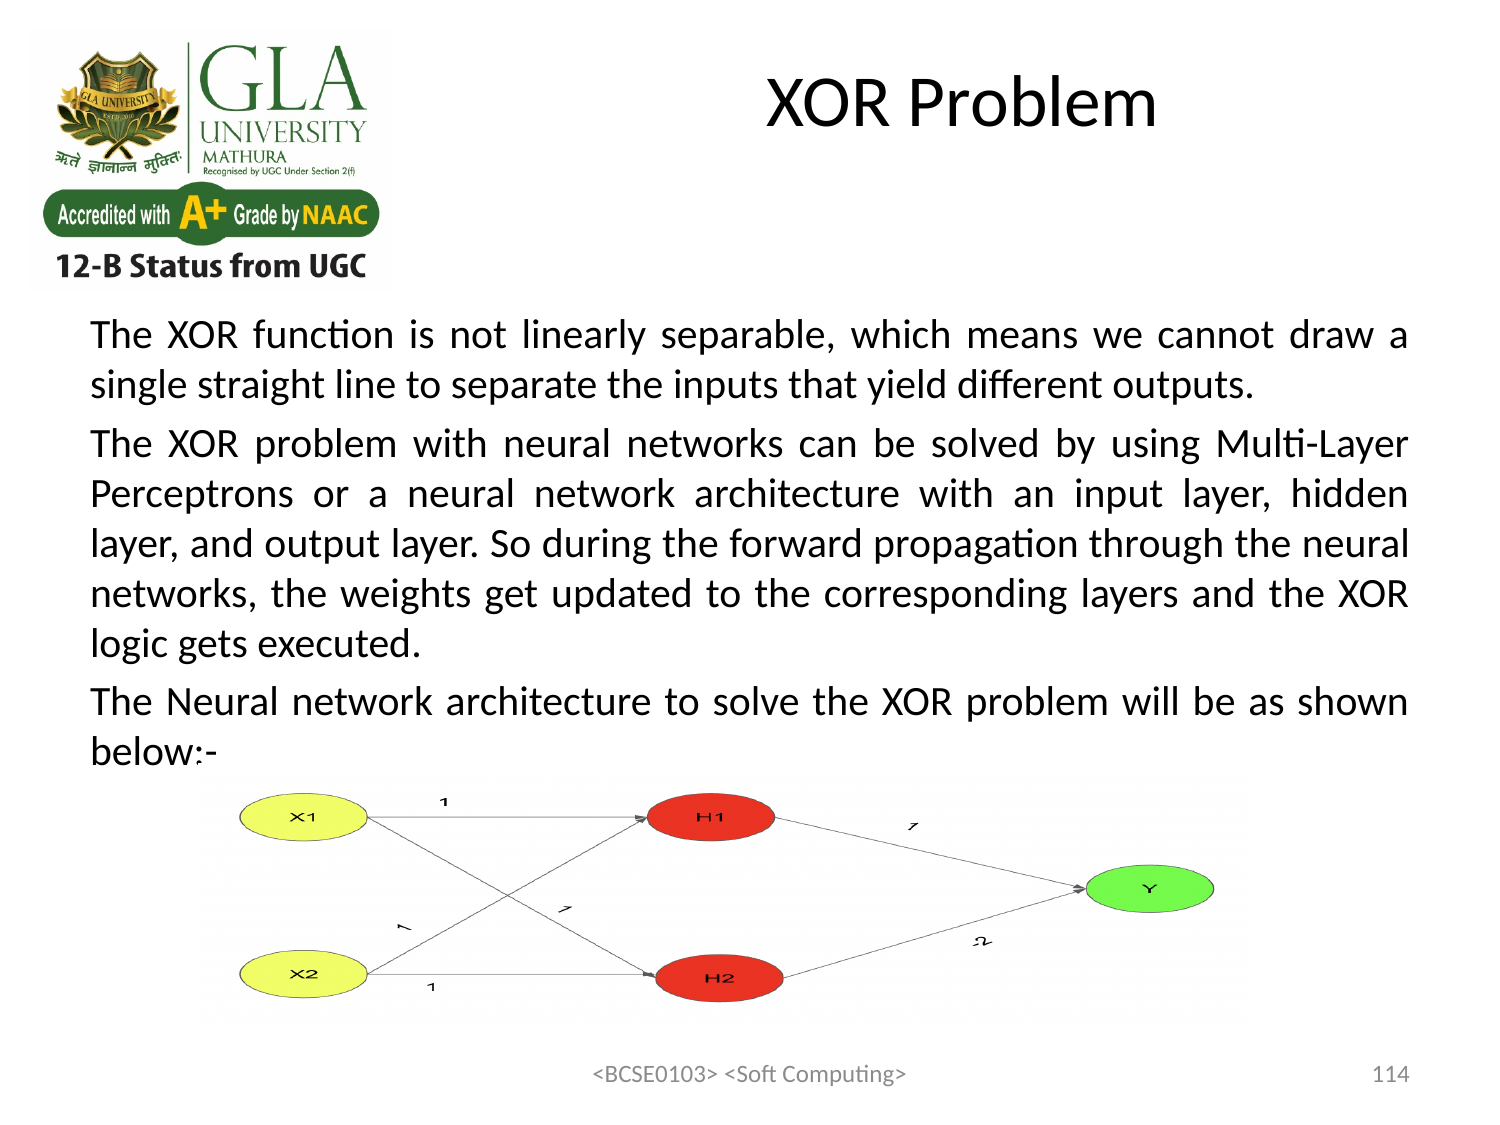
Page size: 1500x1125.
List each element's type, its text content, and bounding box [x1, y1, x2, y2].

footer <BCSE0103> <Soft Computing> [512, 1042, 988, 1103]
slide_number 114 [1074, 1042, 1425, 1103]
picture [29, 28, 393, 291]
list The XOR function is not linearly separable, which means we cannot draw a single straight line to separate the inputs that yield different outputs. The XOR problem with neural networks can be solved by using Multi-Layer Perceptrons or a neural network architecture with an input layer, hidden layer, and output layer. So during the forward propagation through the neural networks, the weights get updated to the corresponding layers and the XOR logic gets executed. The Neural network architecture to solve the XOR problem will be as shown below:- [75, 299, 1425, 1042]
title XOR Problem [501, 45, 1425, 149]
picture [198, 762, 1249, 1025]
